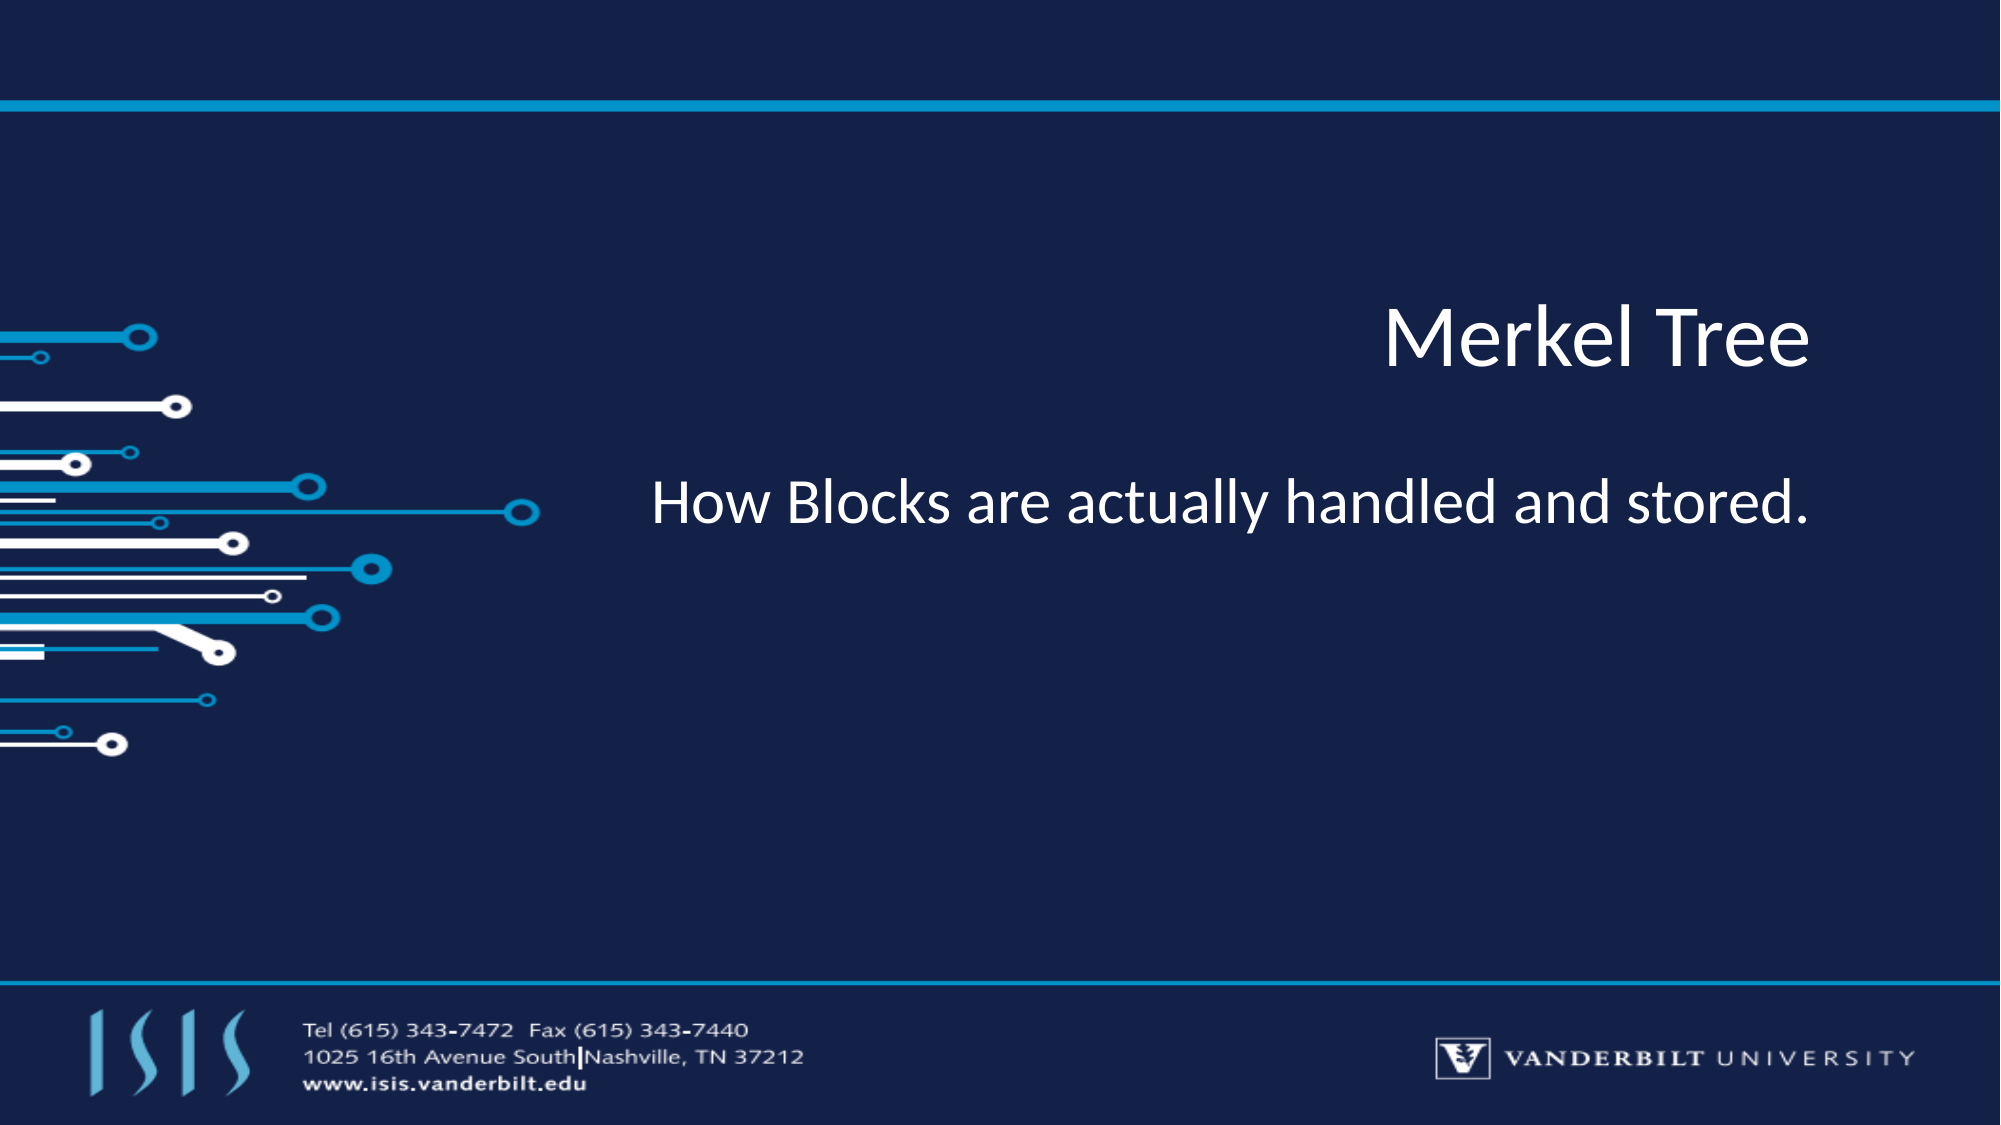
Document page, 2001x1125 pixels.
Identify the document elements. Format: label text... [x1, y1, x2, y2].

subtitle How Blocks are actually handled and stored. [427, 451, 1827, 739]
title Merkel Tree [277, 209, 1827, 452]
